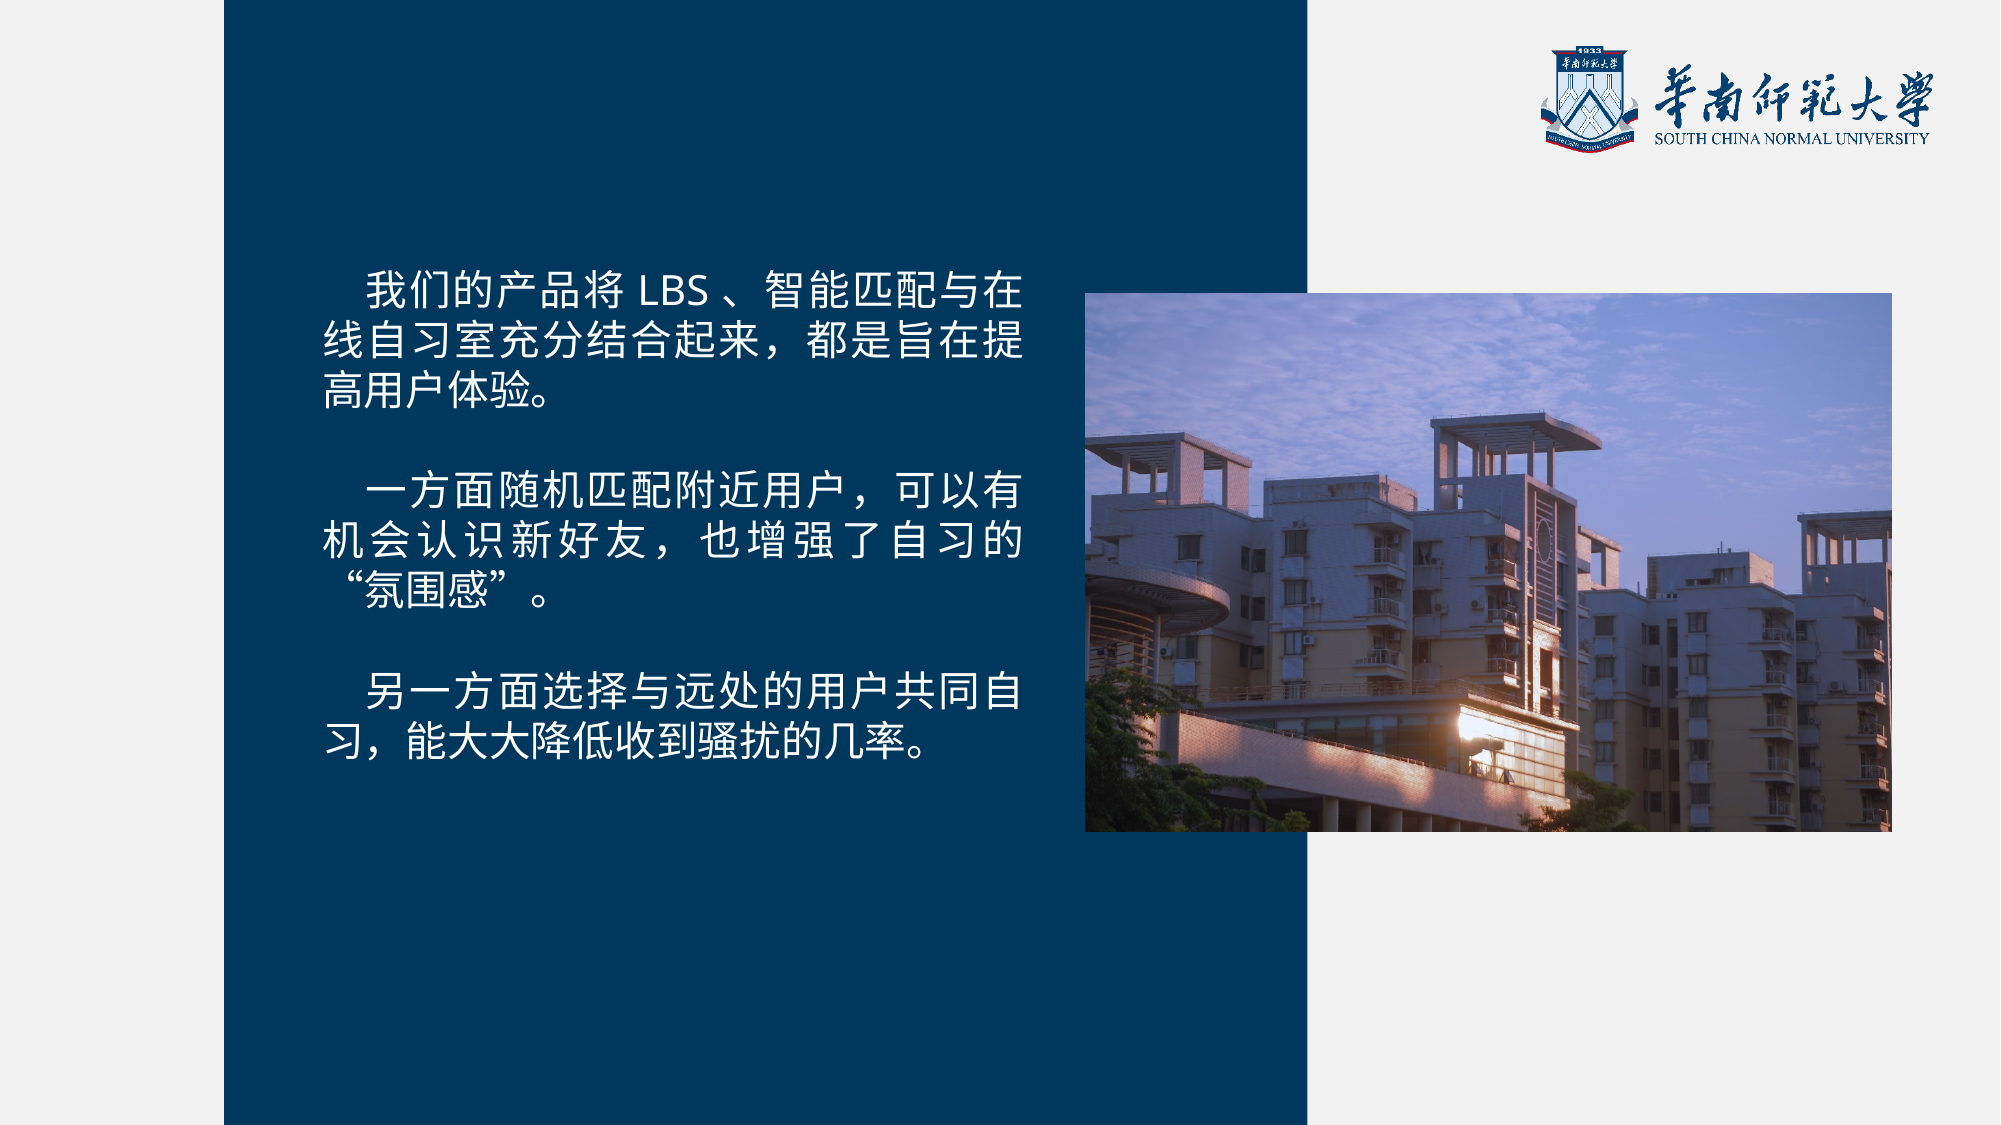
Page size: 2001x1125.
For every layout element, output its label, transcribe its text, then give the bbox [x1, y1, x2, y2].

picture [1085, 293, 1892, 832]
text_box 我们的产品将LBS、智能匹配与在线自习室充分结合起来，都是旨在提高用户体验。 一方面随机匹配附近用户，可以有机会认识新好友，也增强了自习的“氛围感”。 另一方面选择与远处的用户共同自习，能大大降低收到骚扰的几率。 [322, 264, 1025, 765]
picture [1541, 46, 1933, 153]
text_box [223, 0, 1308, 1125]
